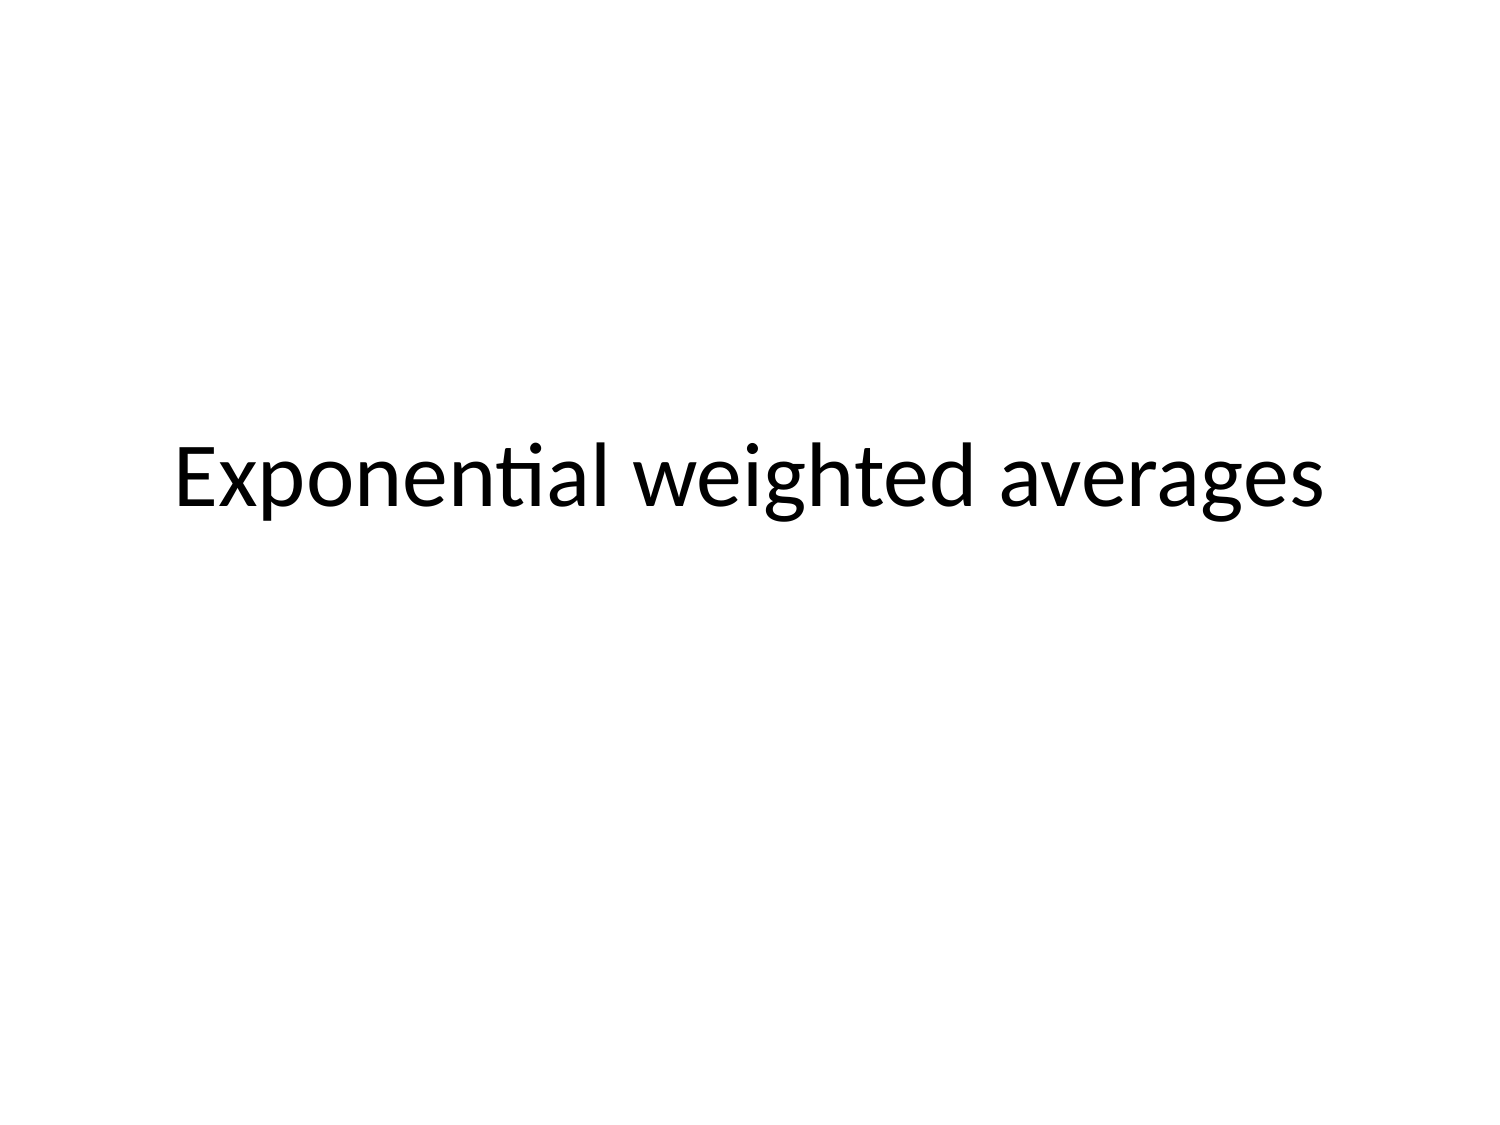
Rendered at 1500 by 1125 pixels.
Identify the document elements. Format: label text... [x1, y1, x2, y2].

title Exponential weighted averages [112, 349, 1388, 591]
